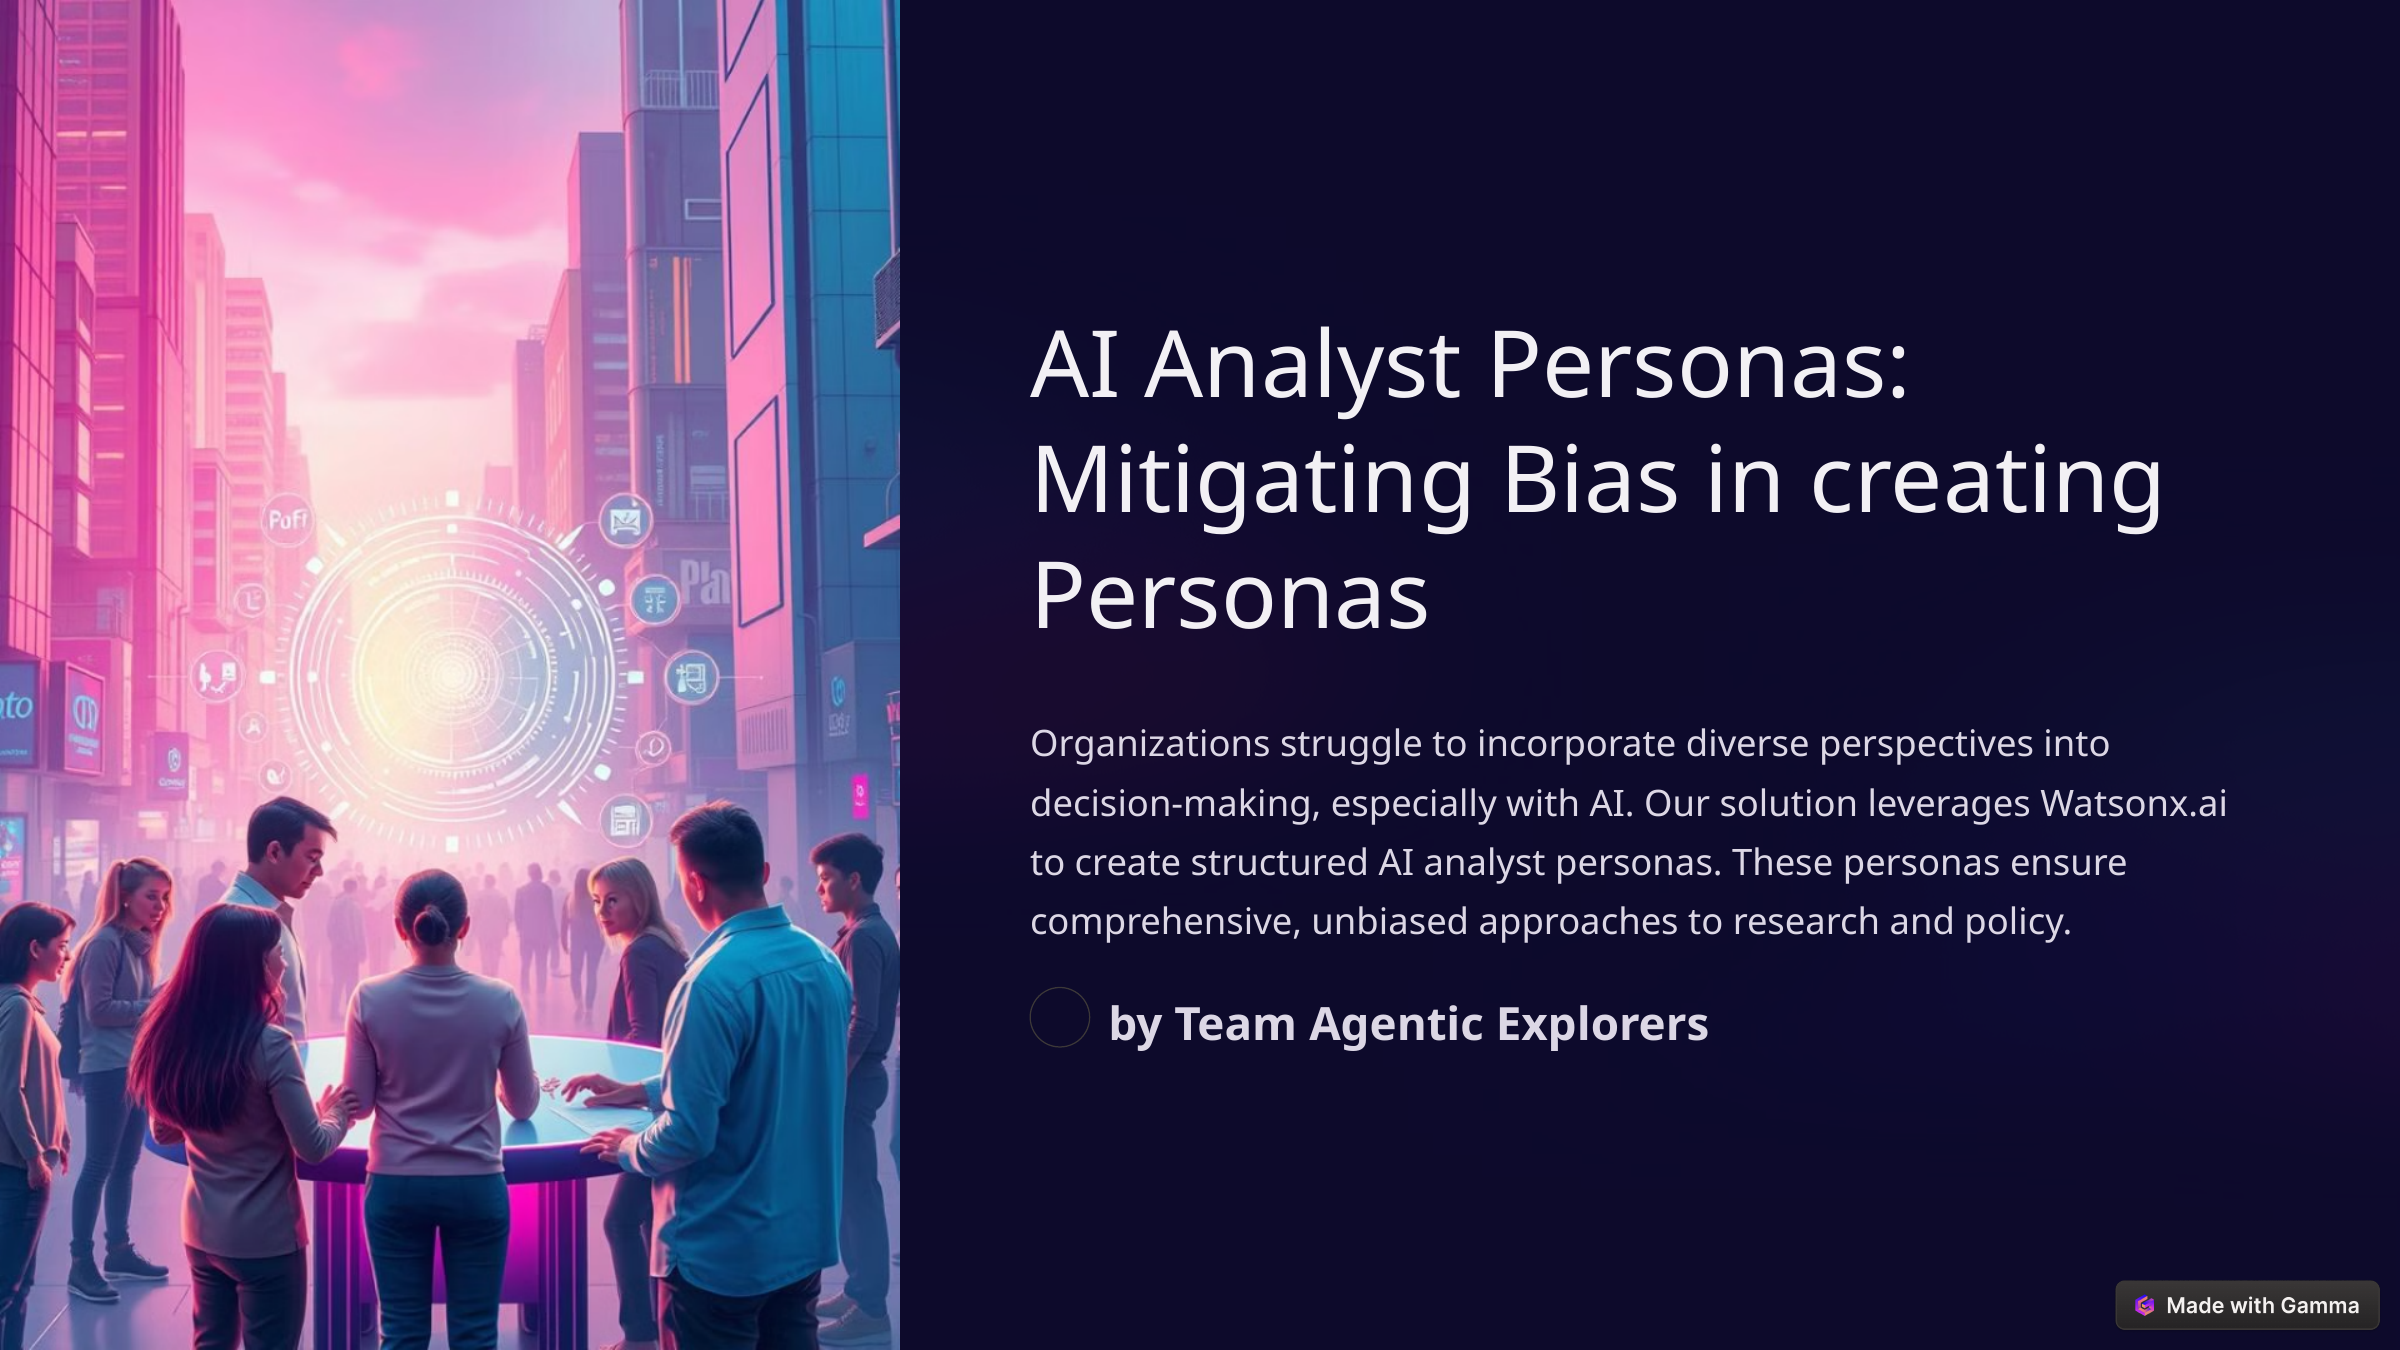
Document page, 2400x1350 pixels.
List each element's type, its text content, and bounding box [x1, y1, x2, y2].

text_box Organizations struggle to incorporate diverse perspectives into decision-making, especially with AI. Our solution leverages Watsonx.ai to create structured AI analyst personas. These personas ensure comprehensive, unbiased approaches to research and policy. [1030, 704, 2270, 943]
picture [2106, 1271, 2389, 1339]
text_box AI Analyst Personas: Mitigating Bias in creating Personas [1030, 300, 2270, 649]
text_box [1030, 987, 1090, 1047]
text_box by Team Agentic Explorers [1108, 984, 2288, 1075]
picture [0, 0, 900, 1350]
